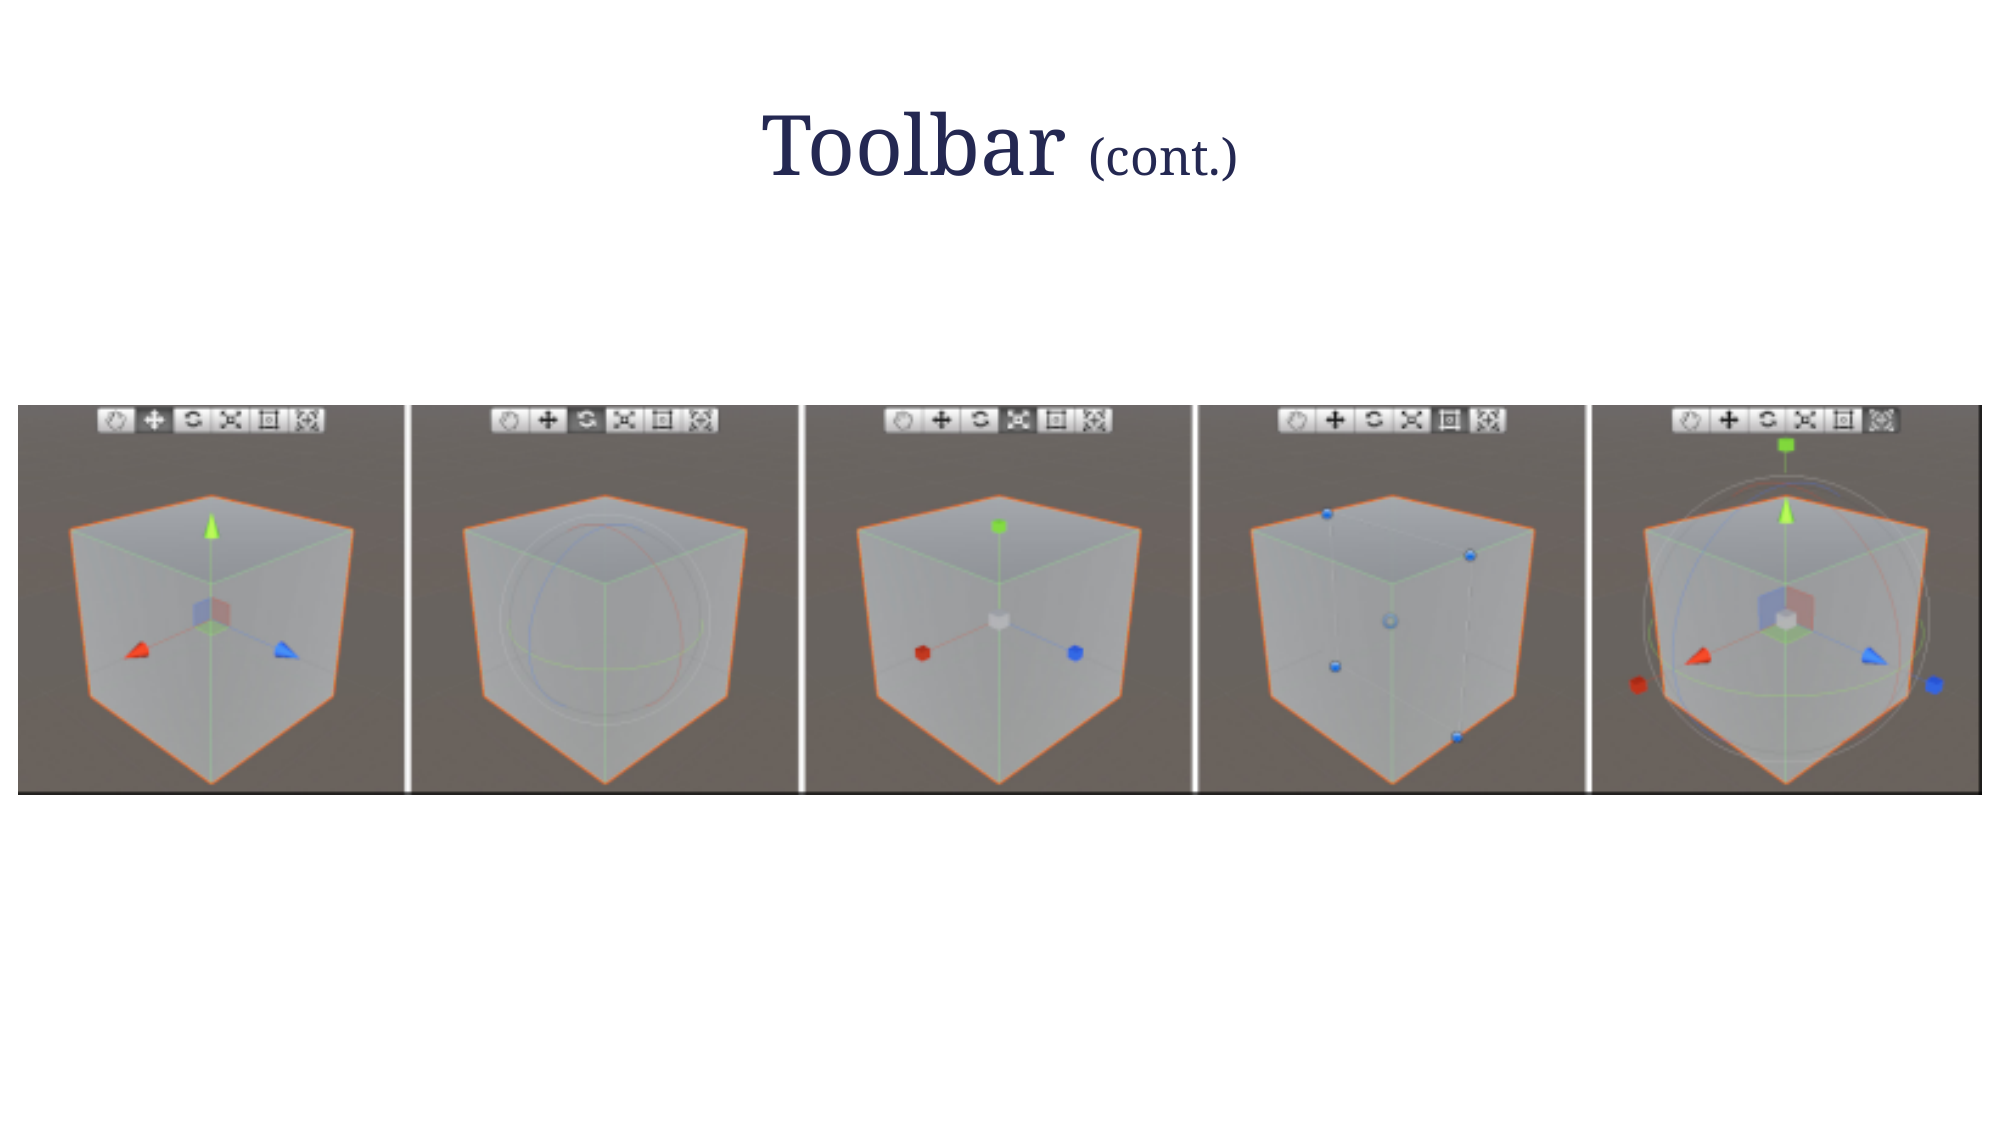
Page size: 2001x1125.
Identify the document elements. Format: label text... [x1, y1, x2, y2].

picture [18, 405, 1982, 795]
title Toolbar (cont.) [99, 0, 1900, 200]
